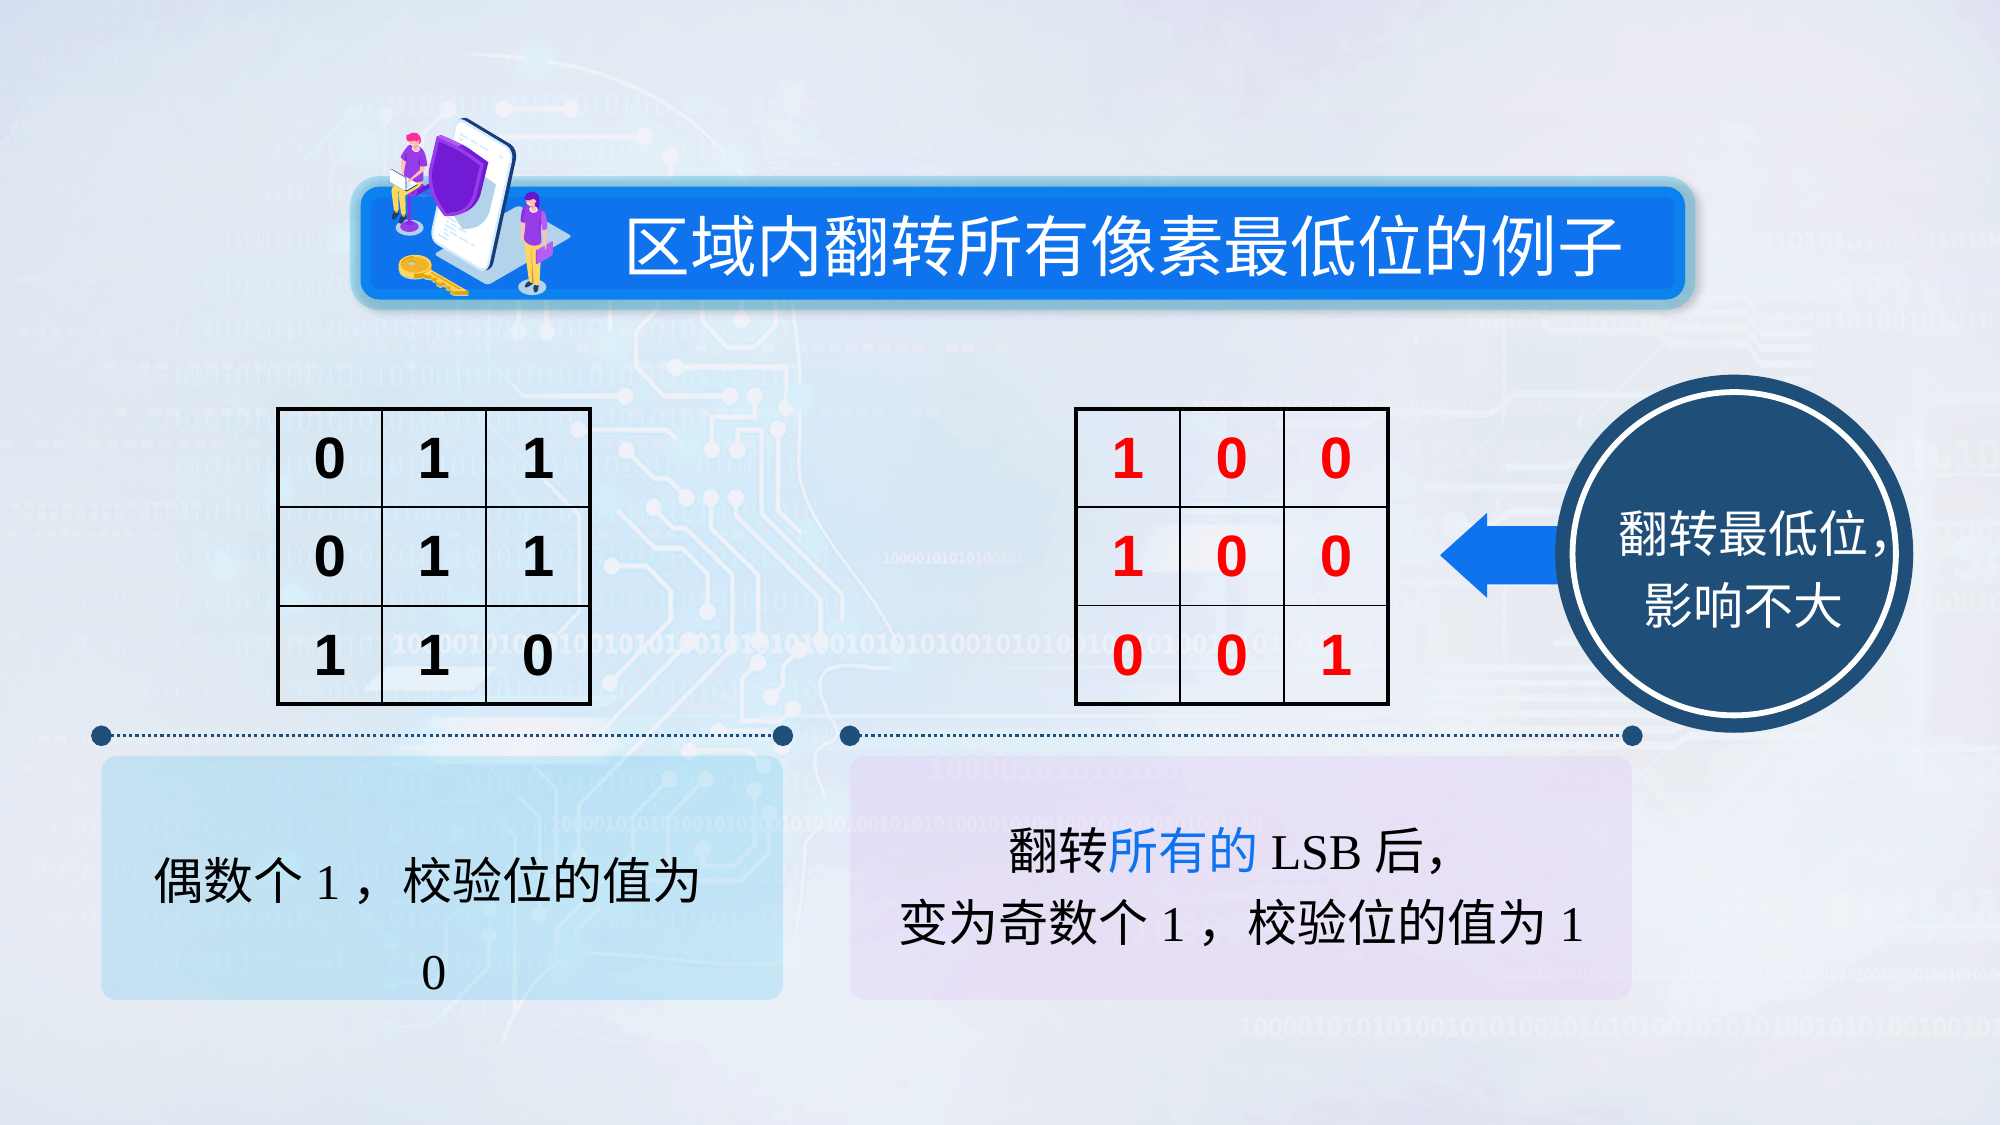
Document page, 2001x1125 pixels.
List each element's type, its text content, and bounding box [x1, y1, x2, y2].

table_cell 0 [487, 607, 588, 702]
table_header 1 [487, 411, 588, 506]
table_cell 1 [280, 607, 381, 702]
table_cell 0 [1181, 508, 1283, 605]
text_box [1439, 512, 1555, 598]
table_header 1 [383, 411, 485, 506]
table_cell 0 [280, 508, 381, 605]
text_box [849, 735, 1633, 1000]
table_header 1 [1078, 411, 1179, 506]
table_cell 0 [1285, 508, 1386, 605]
picture [0, 0, 2000, 1125]
table_cell 0 [1078, 606, 1179, 702]
table_cell 0 [1181, 606, 1283, 702]
table_cell 1 [383, 607, 485, 702]
table_header 0 [1181, 411, 1283, 506]
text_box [360, 117, 1685, 300]
table_cell 1 [1285, 606, 1386, 702]
table_header 0 [280, 411, 381, 506]
table_cell 1 [1078, 508, 1179, 605]
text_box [1555, 374, 1914, 733]
table_header 0 [1285, 411, 1386, 506]
table_cell 1 [383, 508, 485, 605]
text_box 偶数个1，校验位的值为0 [133, 1000, 735, 1008]
table_cell 1 [487, 508, 588, 605]
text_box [101, 735, 783, 1000]
